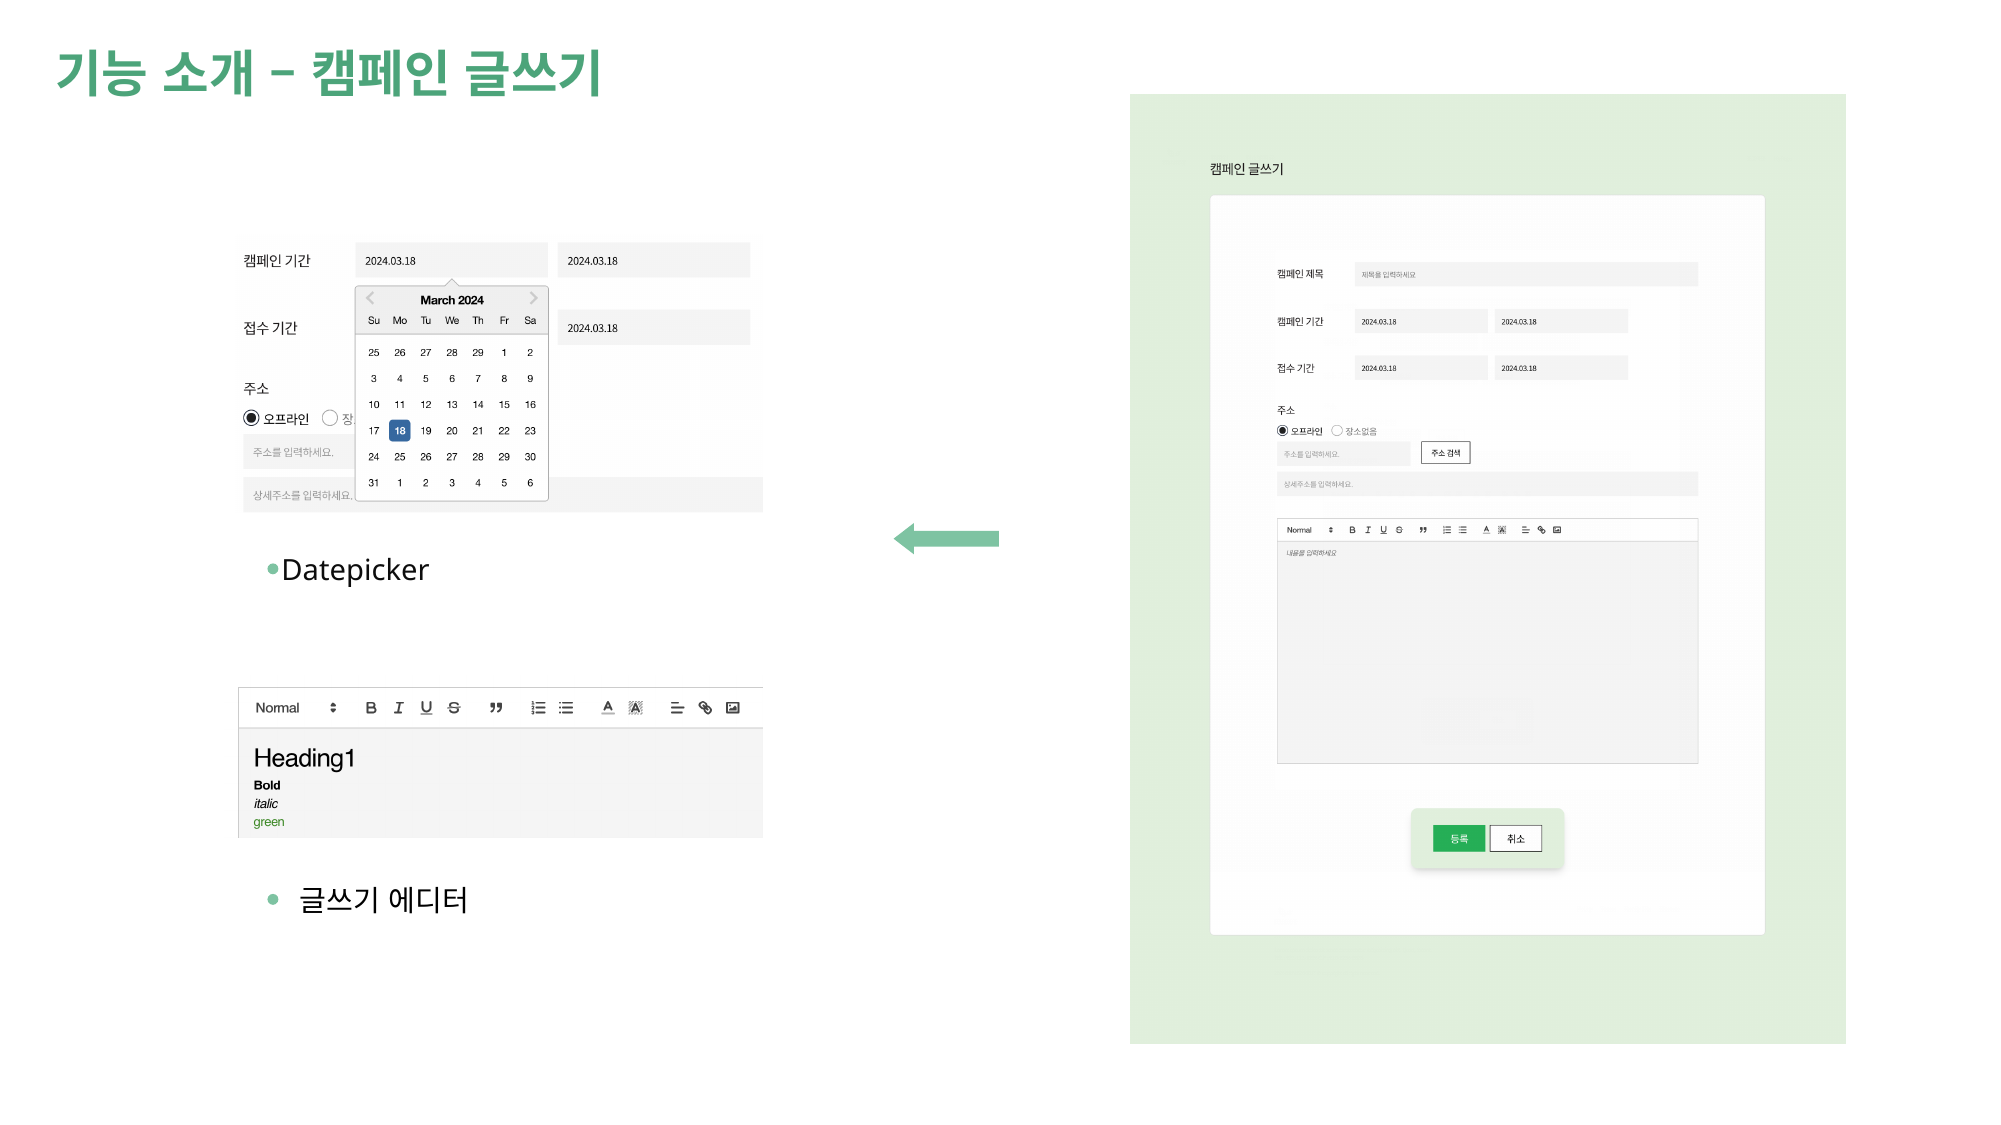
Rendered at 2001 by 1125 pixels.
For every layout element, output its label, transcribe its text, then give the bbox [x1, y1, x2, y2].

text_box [267, 544, 435, 595]
picture [235, 234, 763, 513]
picture [1130, 94, 1846, 1044]
title 기능 소개 – 캠페인 글쓰기 [40, 41, 790, 112]
text_box [891, 520, 1000, 557]
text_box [267, 874, 494, 926]
picture [224, 674, 763, 838]
